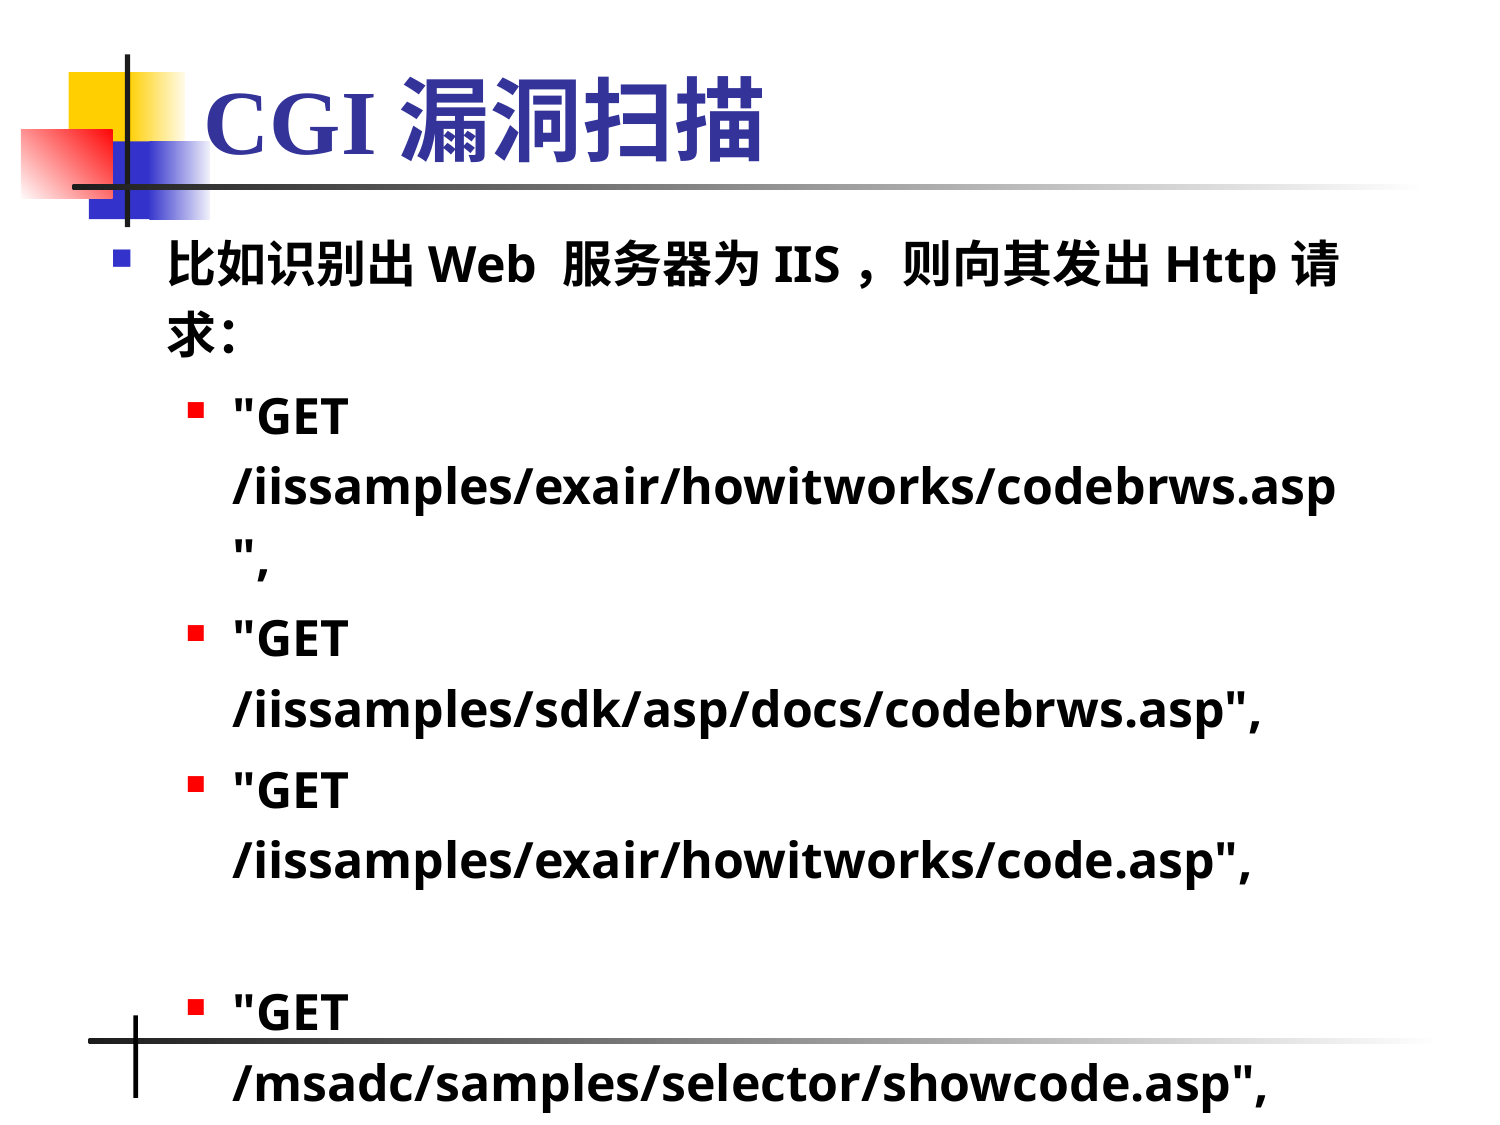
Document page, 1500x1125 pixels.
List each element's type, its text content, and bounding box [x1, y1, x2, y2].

list 比如识别出Web 服务器为IIS，则向其发出Http请求： "GET /iissamples/exair/howitworks/codebrws.asp", "GET /iissamples/sdk/asp/docs/codebrws.asp", "GET /iissamples/exair/howitworks/code.asp", "GET /msadc/samples/selector/showcode.asp", "GET /scripts/tools/newdsn.exe” 如果返回“200 OK”的Http应答，则表明存在”http IIS samples“漏洞，需要提示用户进行修改。 [95, 214, 1371, 976]
title CGI漏洞扫描 [188, 23, 1468, 181]
